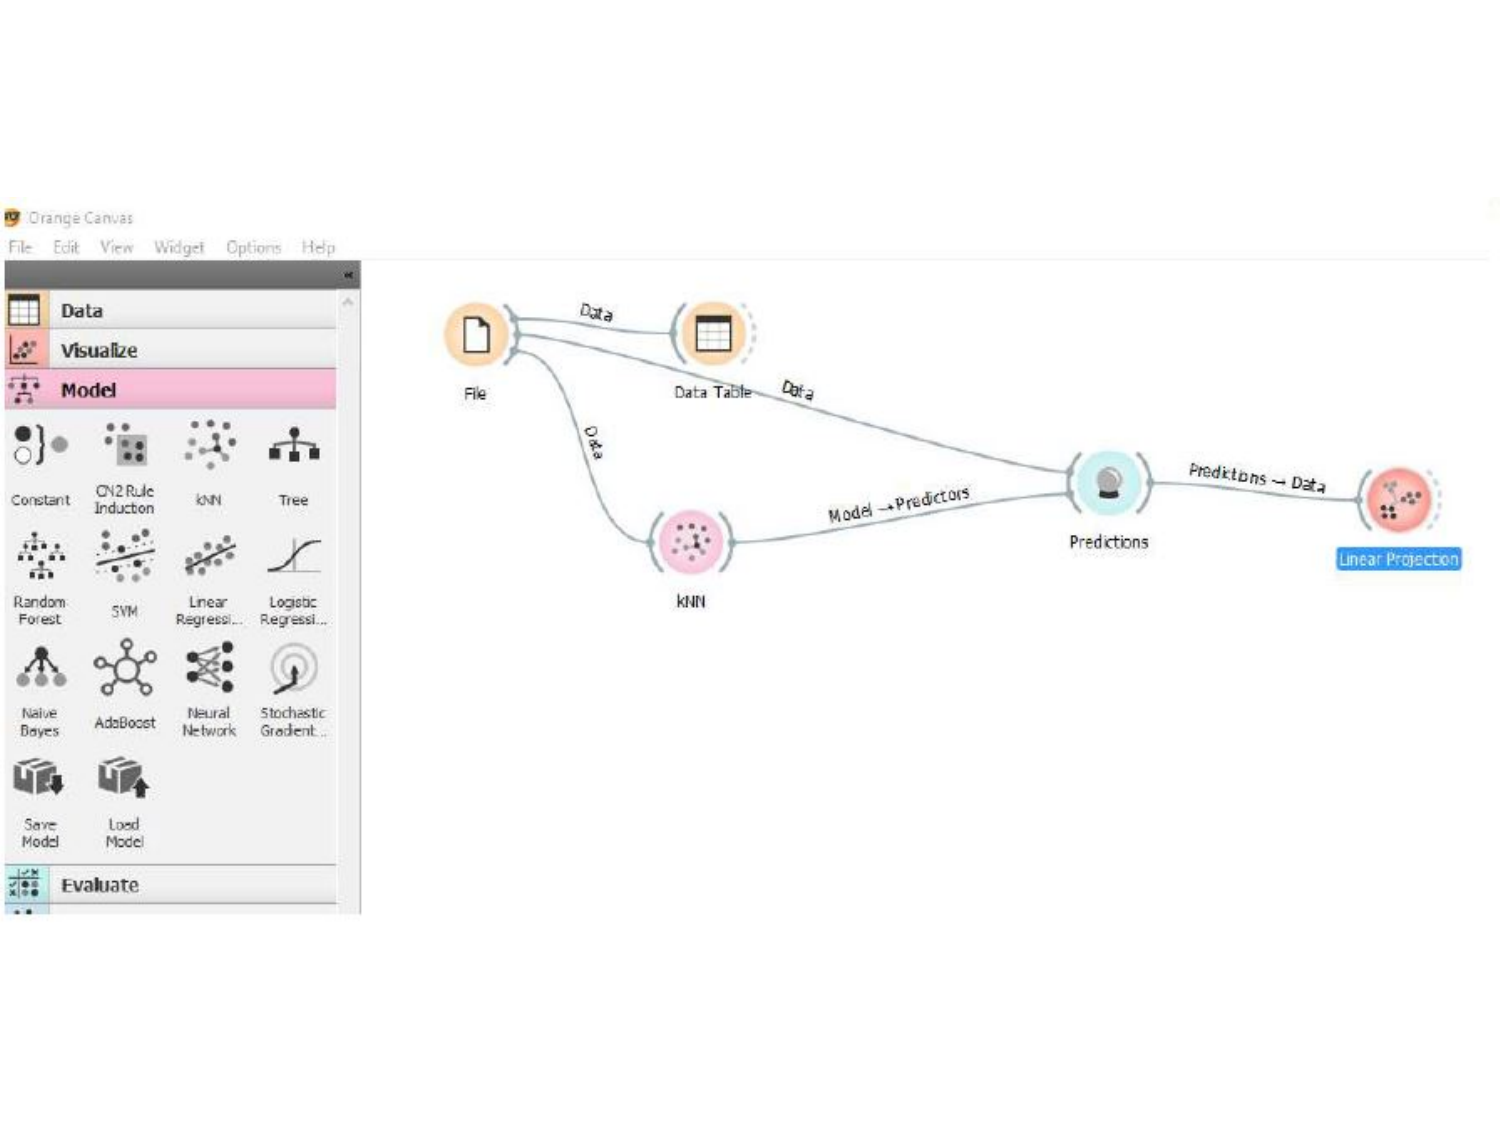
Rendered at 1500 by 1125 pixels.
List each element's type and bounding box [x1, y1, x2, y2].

picture [0, 197, 1500, 928]
